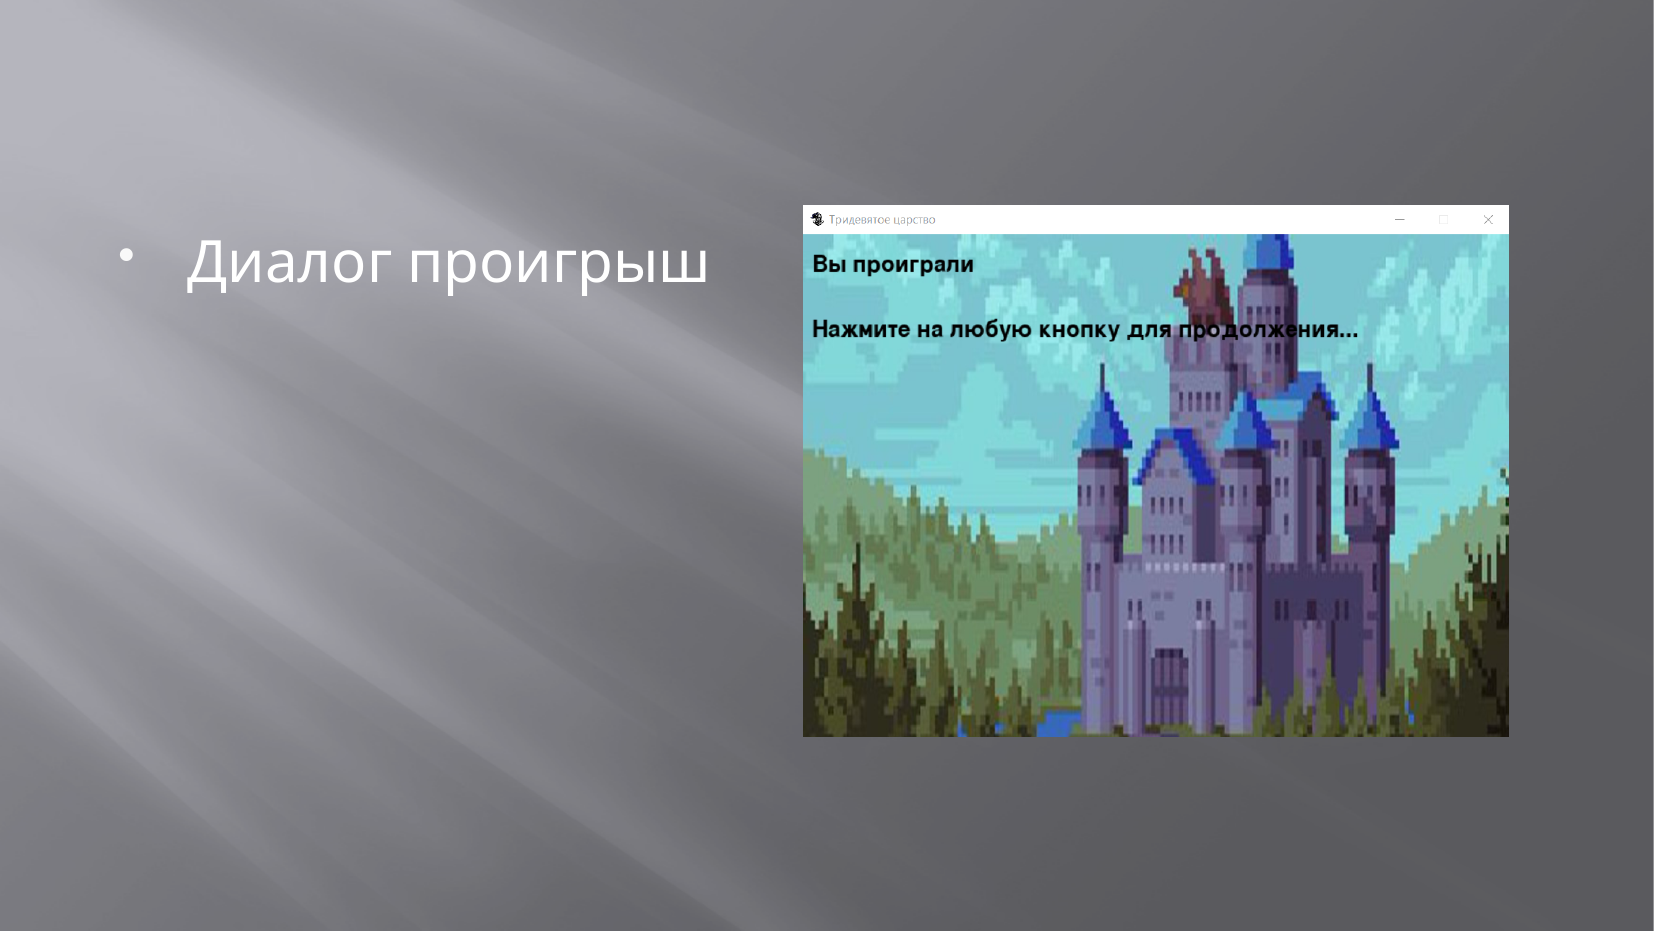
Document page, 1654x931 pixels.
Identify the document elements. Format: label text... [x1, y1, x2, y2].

picture [802, 204, 1509, 737]
list Диалог проигрыш [82, 217, 1571, 856]
